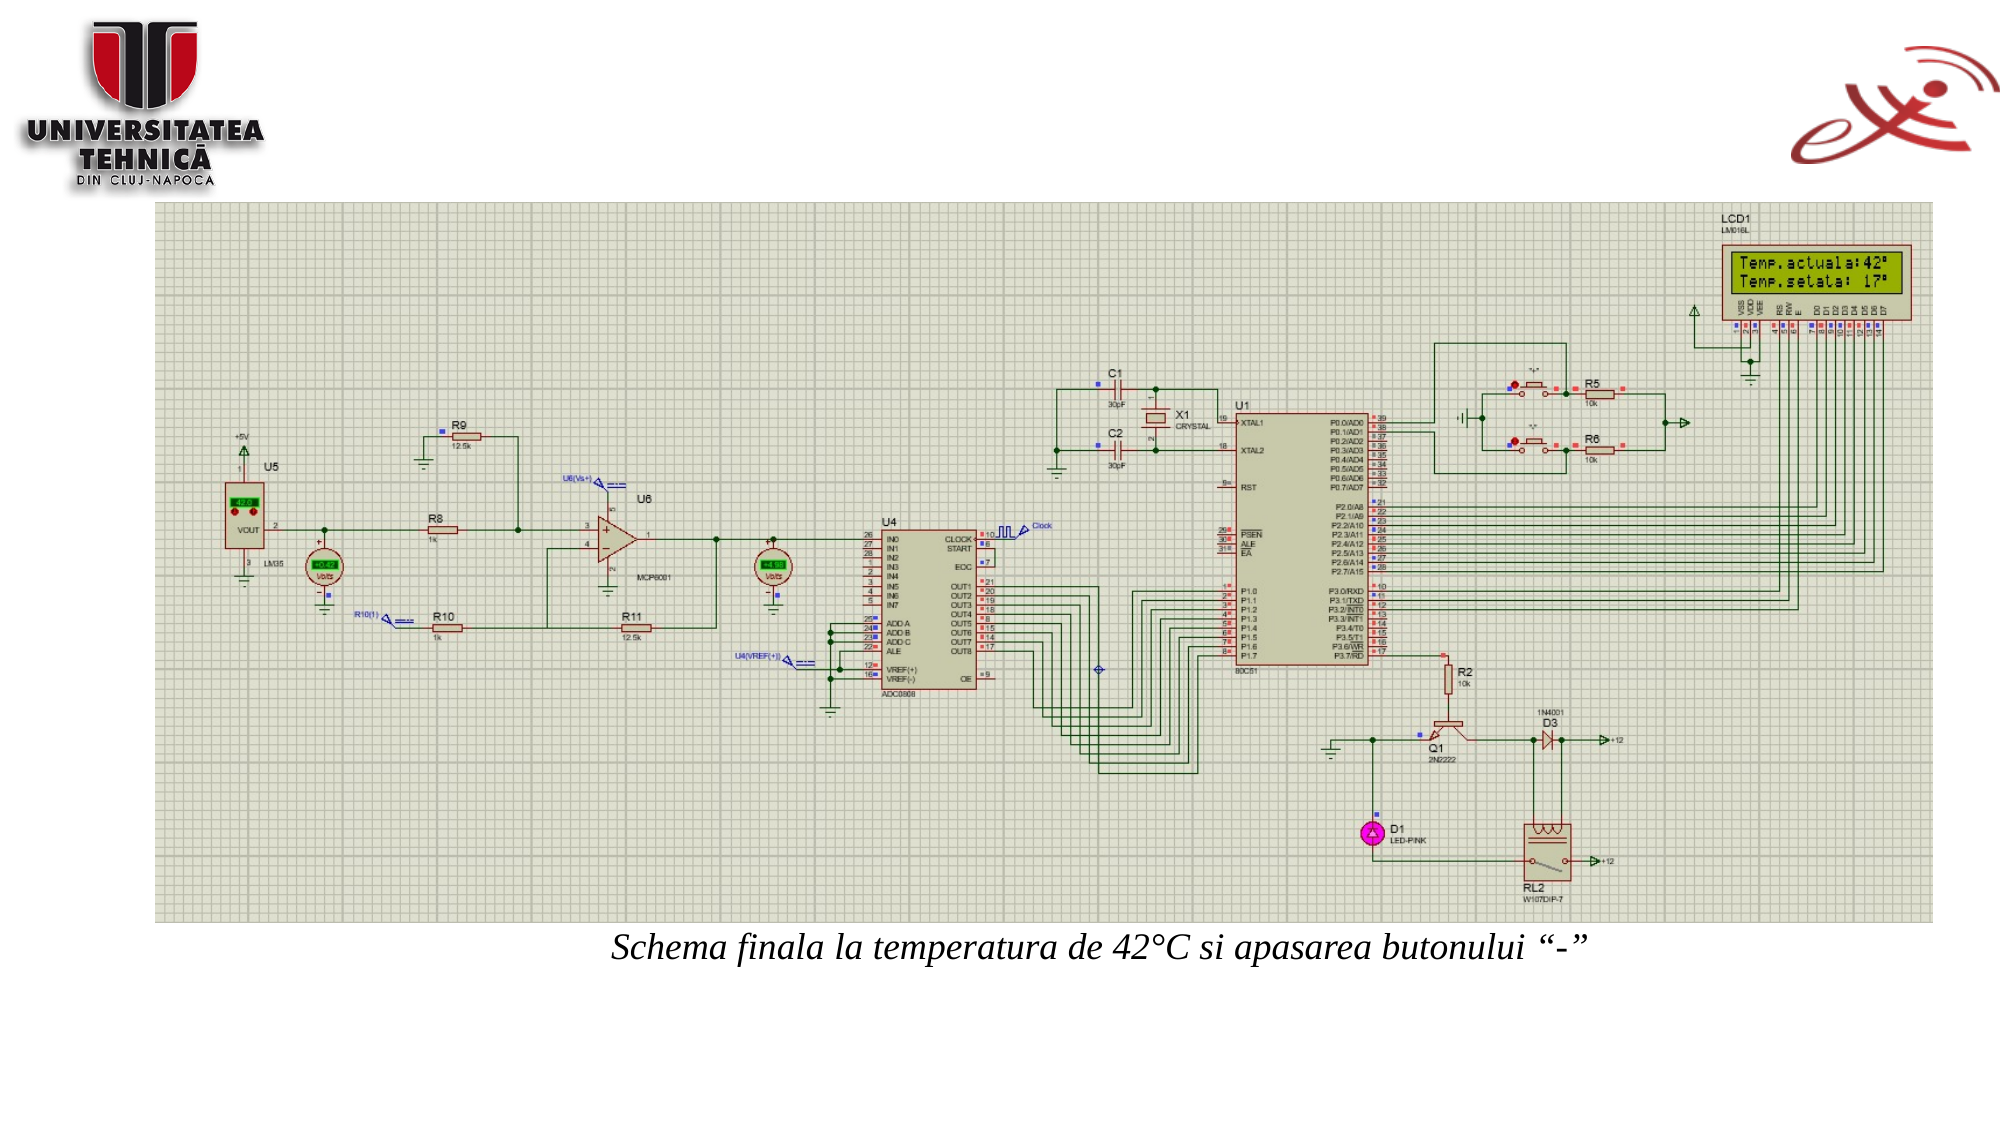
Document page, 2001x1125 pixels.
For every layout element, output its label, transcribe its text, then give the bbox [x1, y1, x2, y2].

title Schema finala la temperatura de 42°C si apasarea butonului “-” [242, 838, 1968, 1056]
picture [0, 0, 1933, 923]
picture [1790, 45, 2000, 165]
